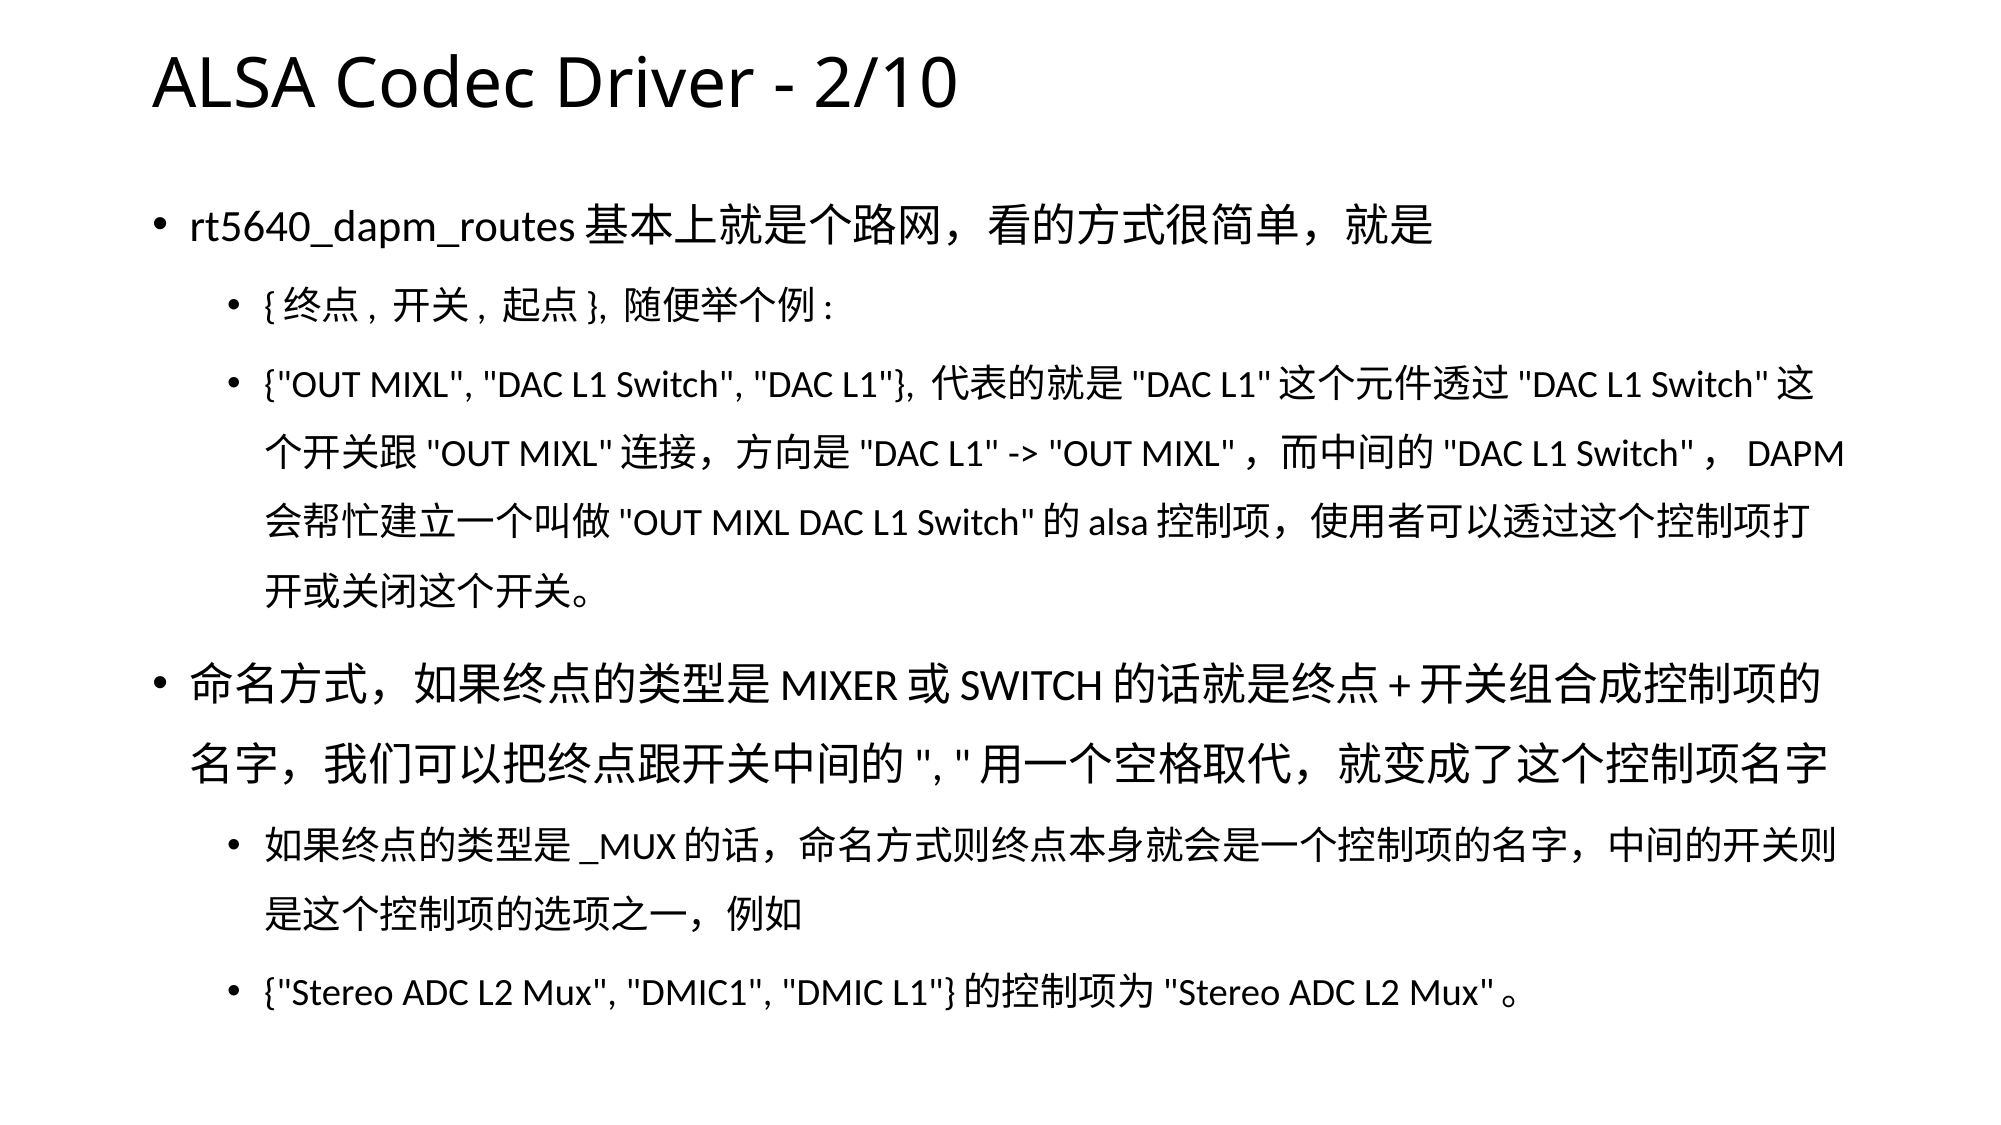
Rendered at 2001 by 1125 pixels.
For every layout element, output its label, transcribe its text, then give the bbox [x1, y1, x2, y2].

title ALSA Codec Driver - 2/10 [137, 39, 1863, 130]
list rt5640_dapm_routes基本上就是个路网，看的方式很简单，就是 {终点, 开关, 起点}, 随便举个例: {"OUT MIXL", "DAC L1 Switch", "DAC L1"}, 代表的就是"DAC L1"这个元件透过"DAC L1 Switch"这个开关跟"OUT MIXL"连接，方向是"DAC L1" -> "OUT MIXL"，而中间的"DAC L1 Switch"，DAPM会帮忙建立一个叫做"OUT MIXL DAC L1 Switch"的alsa控制项，使用者可以透过这个控制项打开或关闭这个开关。 命名方式，如果终点的类型是MIXER或SWITCH的话就是终点+开关组合成控制项的名字，我们可以把终点跟开关中间的", "用一个空格取代，就变成了这个控制项名字 如果终点的类型是_MUX的话，命名方式则终点本身就会是一个控制项的名字，中间的开关则是这个控制项的选项之一，例如 {"Stereo ADC L2 Mux", "DMIC1", "DMIC L1"}的控制项为"Stereo ADC L2 Mux"。 [137, 162, 1863, 1096]
